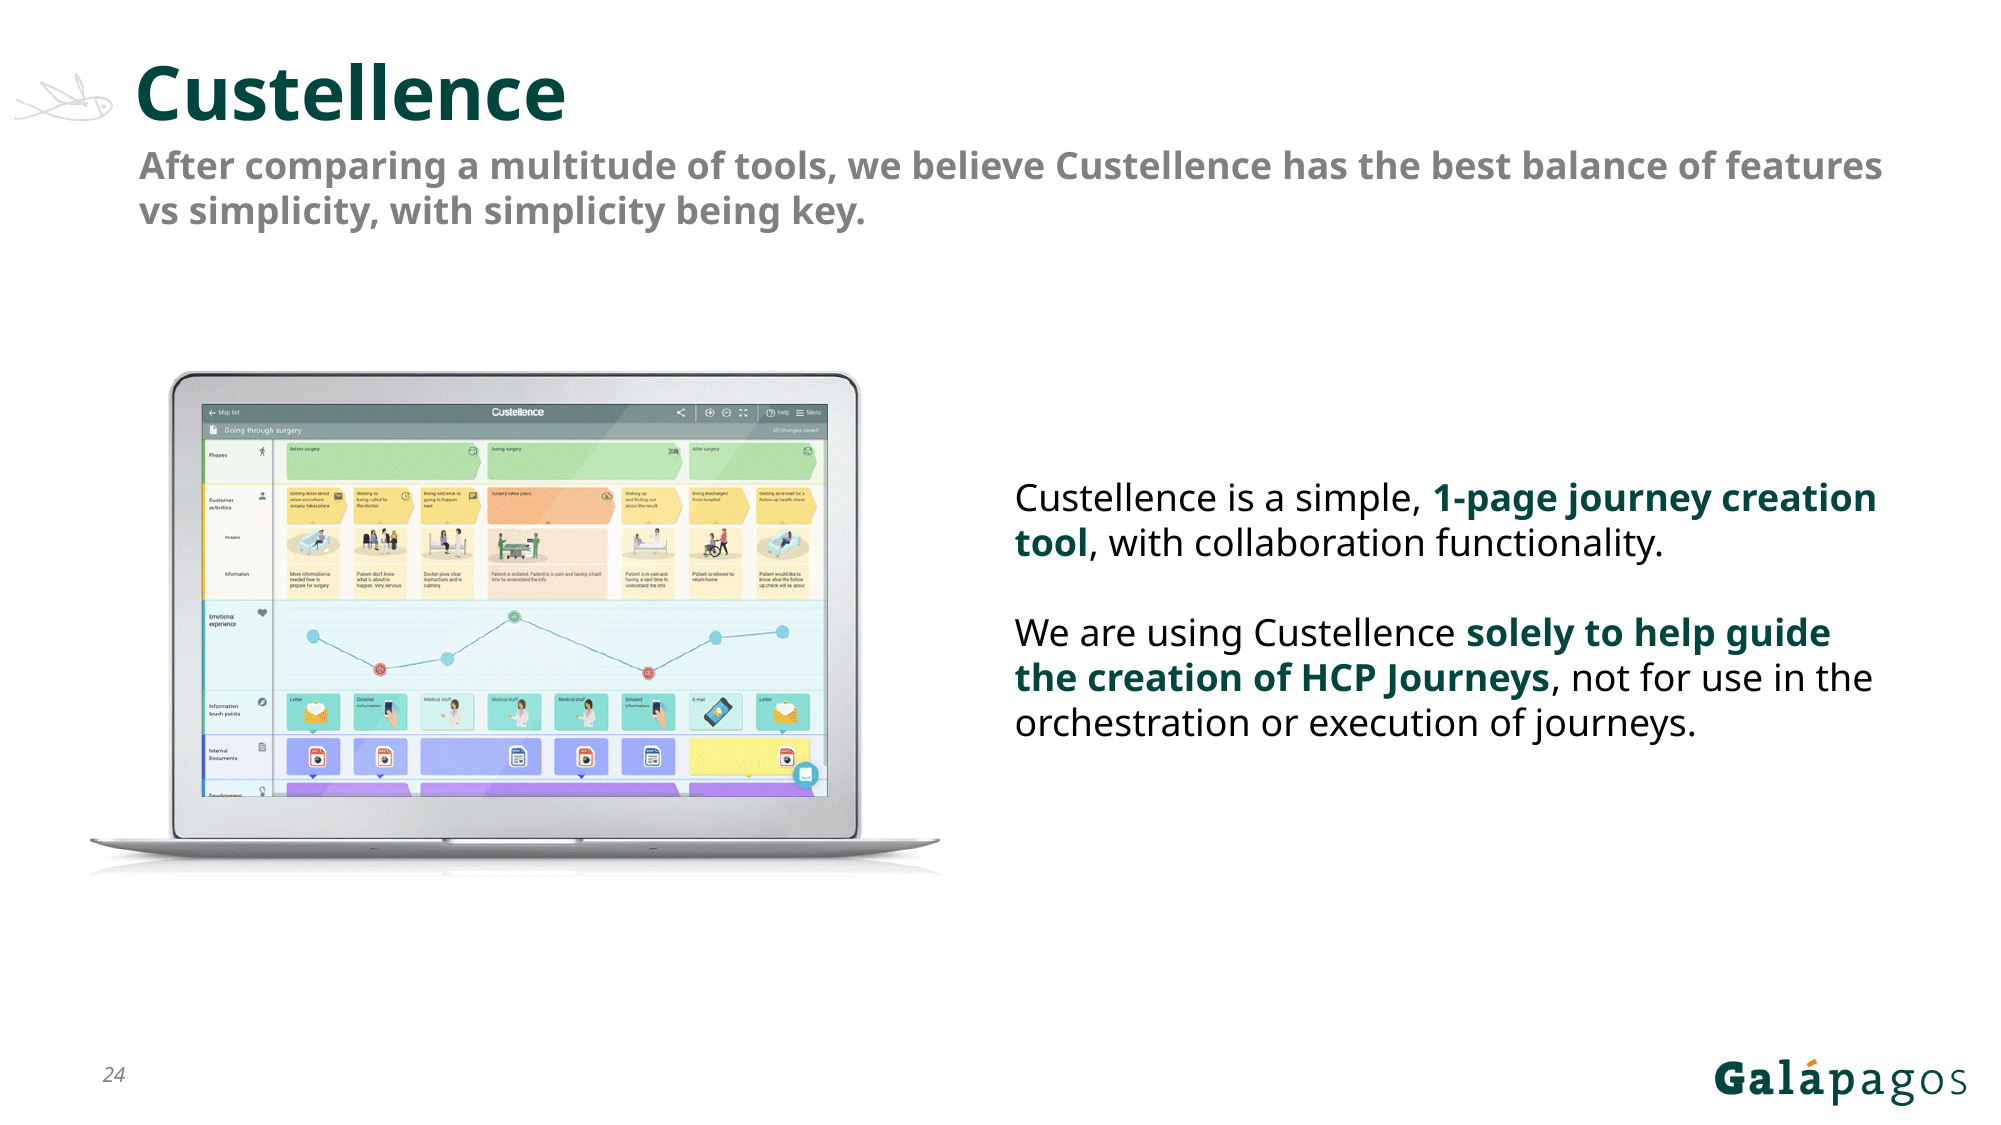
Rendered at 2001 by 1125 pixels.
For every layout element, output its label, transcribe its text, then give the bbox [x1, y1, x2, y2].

text_box Custellence is a simple, 1-page journey creation tool, with collaboration functionality. We are using Custellence solely to help guide the creation of HCP Journeys, not for use in the orchestration or execution of journeys. [999, 466, 1893, 752]
picture [1714, 1057, 1967, 1107]
picture [14, 73, 113, 121]
picture [82, 333, 948, 888]
title Custellence [119, 42, 1894, 256]
text_box After comparing a multitude of tools, we believe Custellence has the best balance of features vs simplicity, with simplicity being key. [124, 134, 1925, 240]
